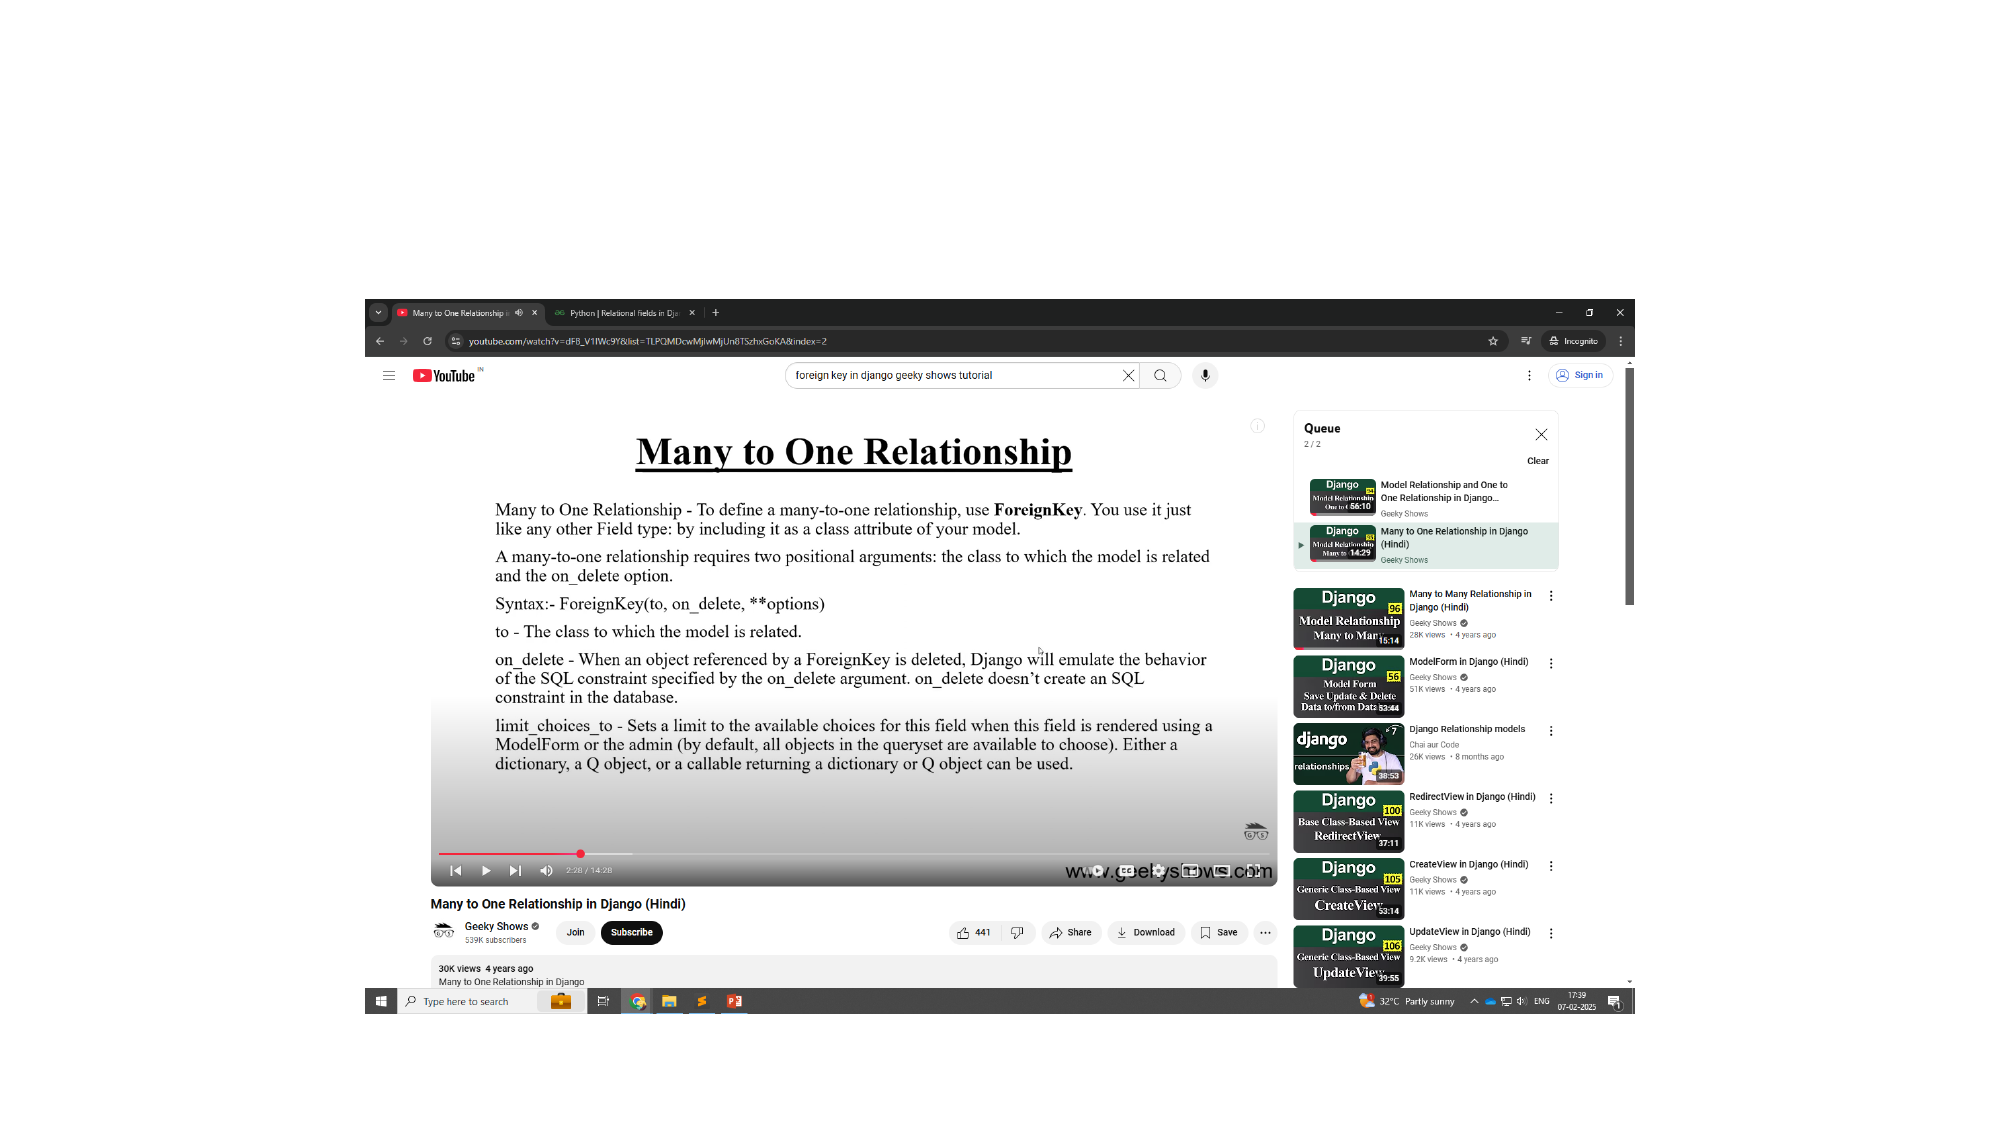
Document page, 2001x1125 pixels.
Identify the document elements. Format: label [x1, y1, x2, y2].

list [365, 299, 1635, 1014]
